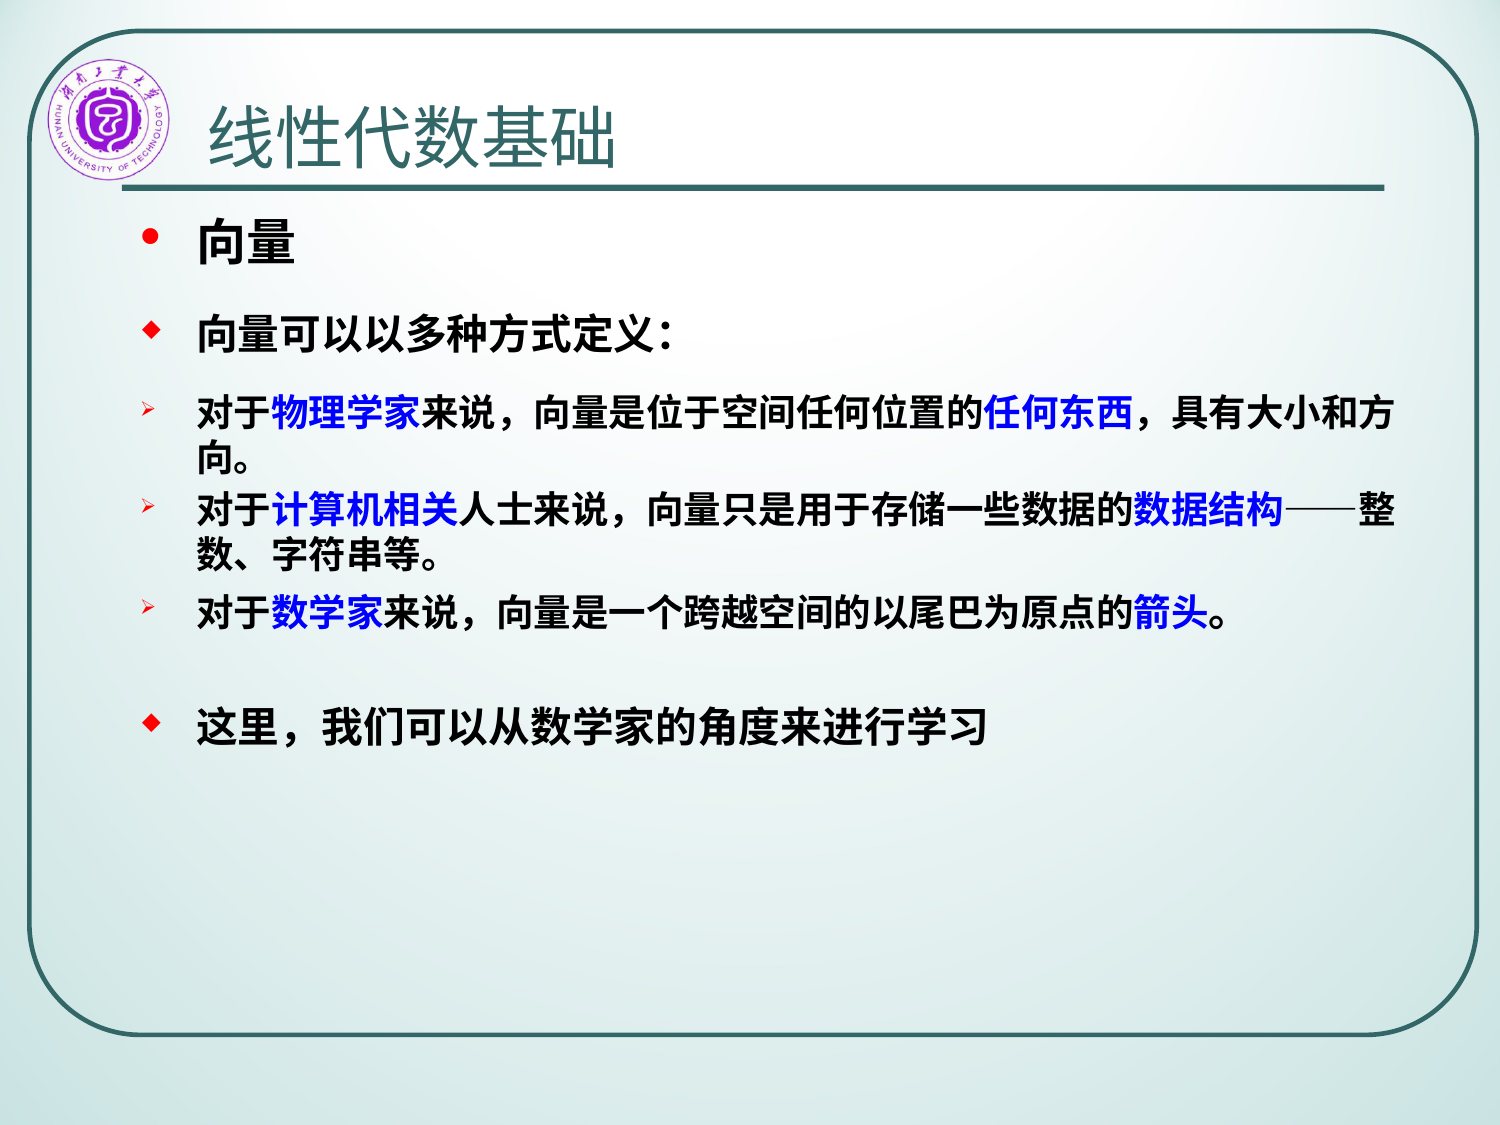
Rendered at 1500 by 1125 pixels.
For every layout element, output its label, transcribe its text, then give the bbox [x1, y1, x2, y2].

title 线性代数基础 [159, 66, 1422, 185]
picture [0, 0, 1500, 1125]
list 向量 向量可以以多种方式定义： 对于物理学家来说，向量是位于空间任何位置的任何东西，具有大小和方向。 对于计算机相关人士来说，向量只是用于存储一些数据的数据结构——整数、字符串等。 对于数学家来说，向量是一个跨越空间的以尾巴为原点的箭头。 这里，我们可以从数学家的角度来进行学习 [125, 202, 1447, 1012]
